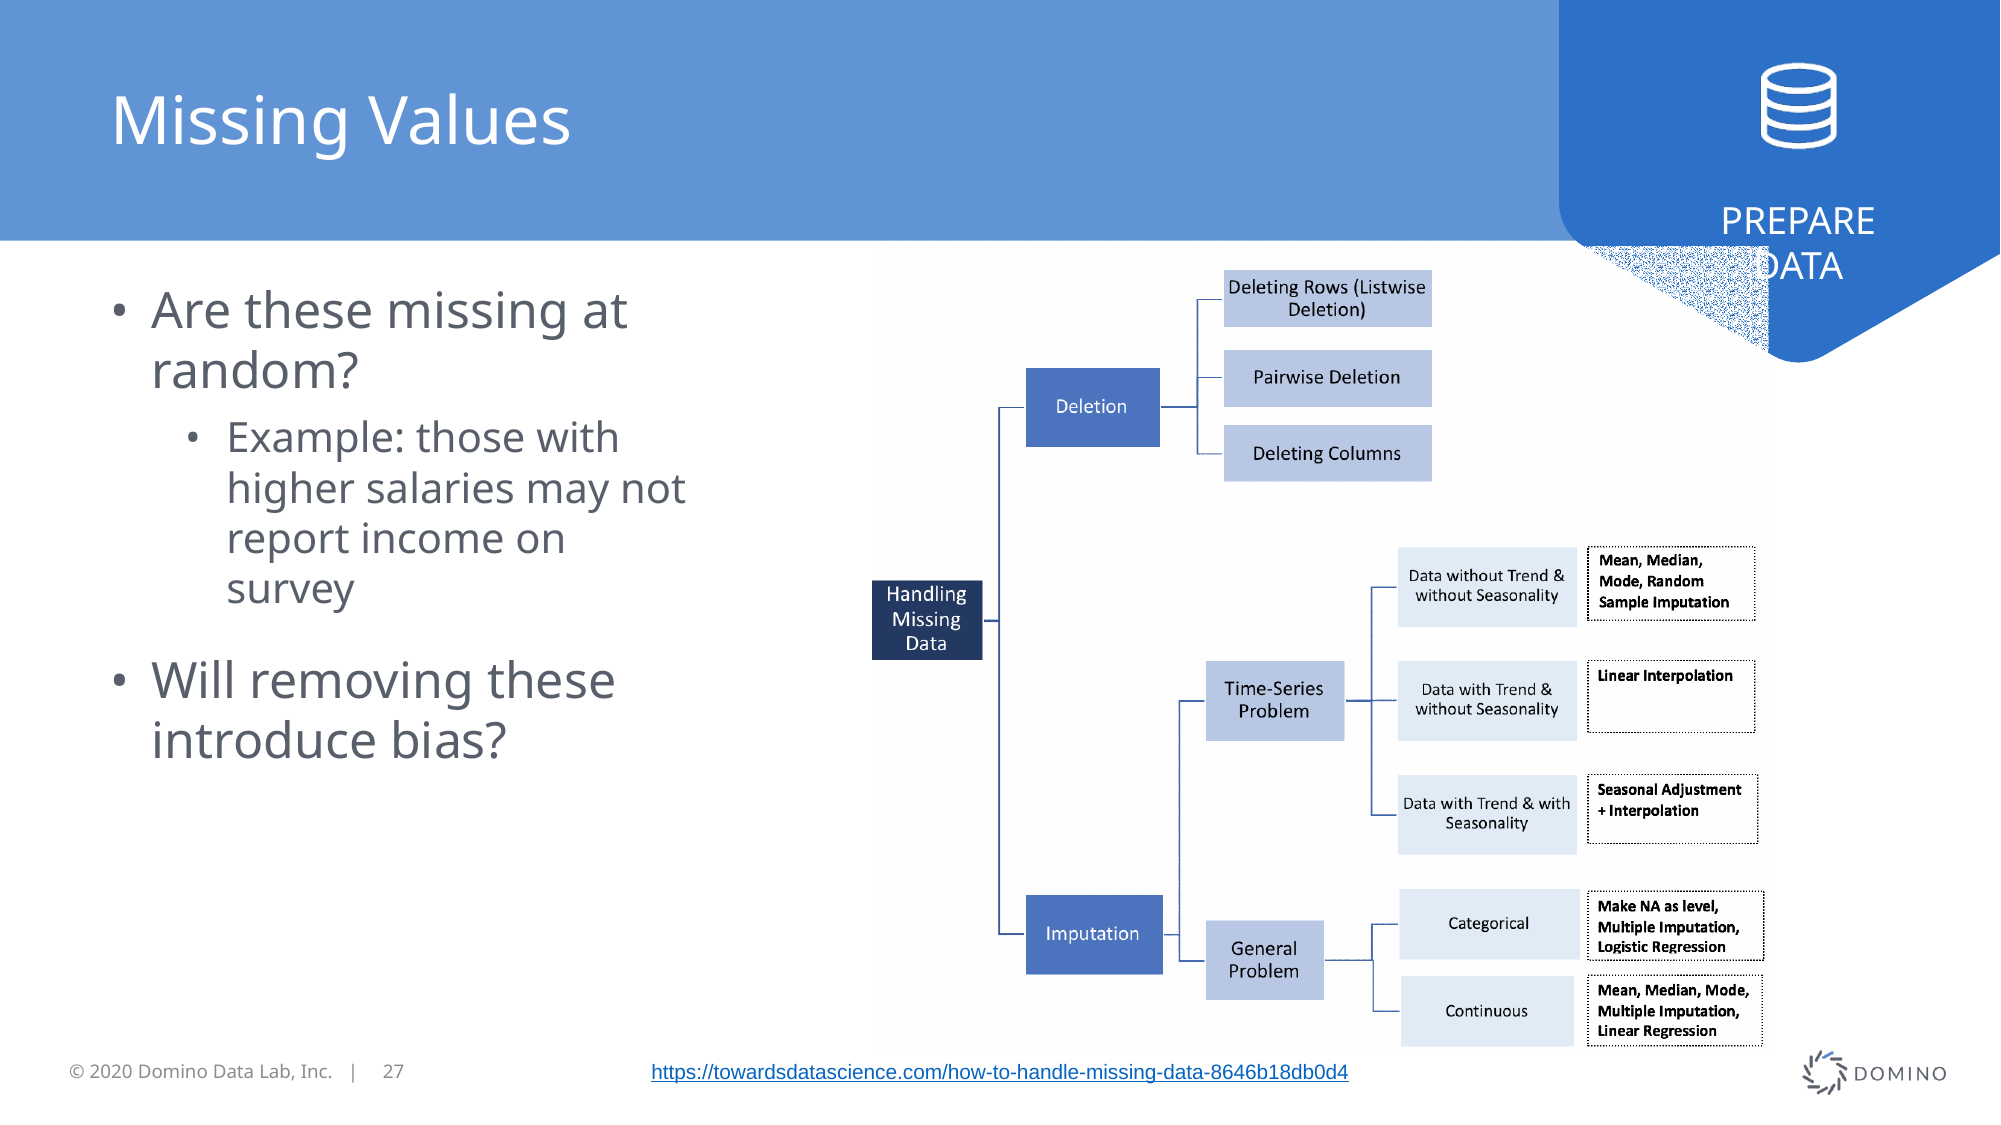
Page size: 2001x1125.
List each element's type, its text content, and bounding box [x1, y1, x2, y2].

picture [1722, 30, 1875, 183]
text_box [1772, 299, 1922, 363]
text_box https://towardsdatascience.com/how-to-handle-missing-data-8646b18db0d4 [0, 1038, 2000, 1095]
text_box [0, 0, 1575, 241]
title Missing Values [95, 30, 974, 216]
text_box PREPARE DATA [1580, 182, 2000, 299]
picture [871, 245, 1769, 1056]
text_box [1559, 0, 2000, 244]
text_box Are these missing at random? Example: those with higher salaries may not report income on survey Will removing these introduce bias? [95, 271, 708, 1019]
